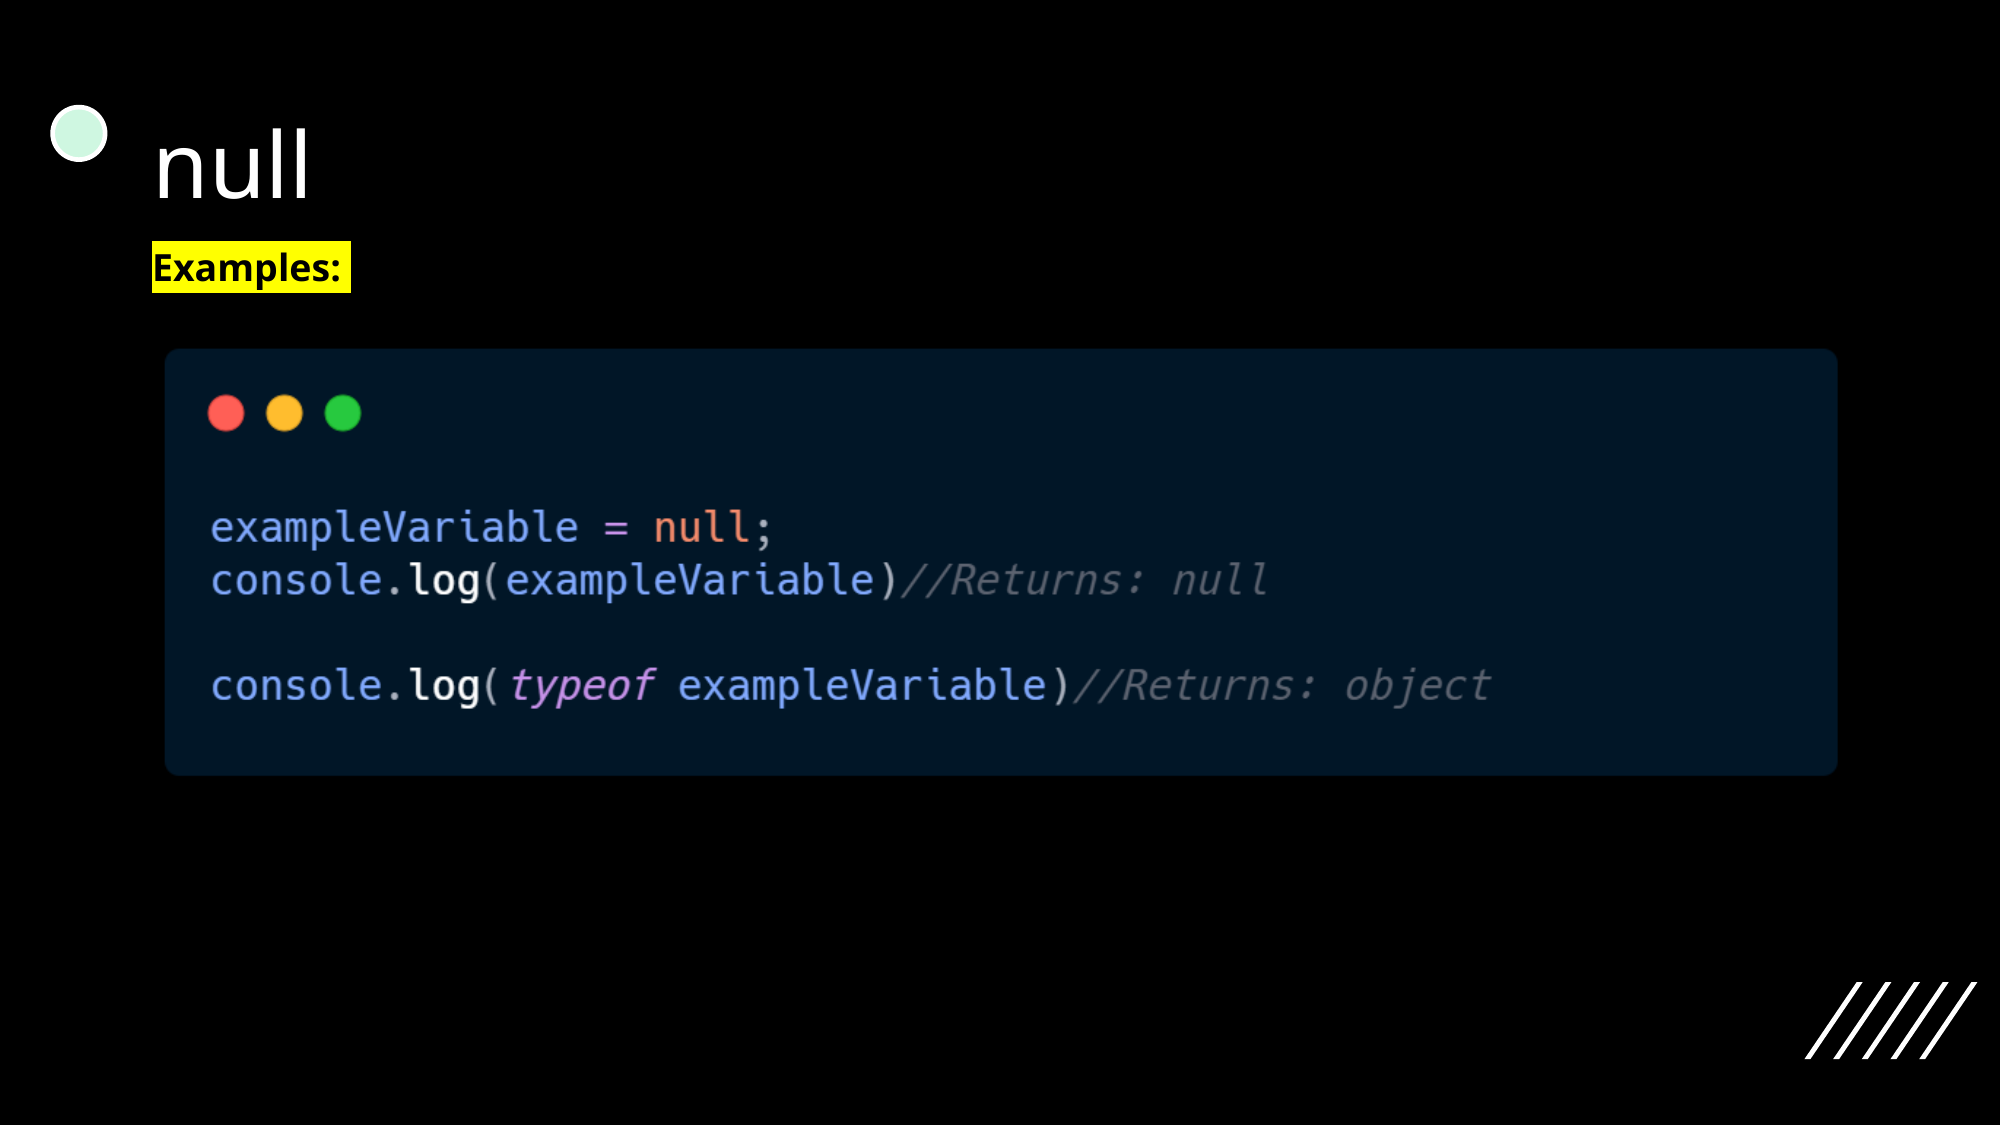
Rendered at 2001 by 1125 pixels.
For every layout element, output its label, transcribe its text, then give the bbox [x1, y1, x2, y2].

title null [137, 59, 1863, 185]
picture [0, 185, 2000, 940]
